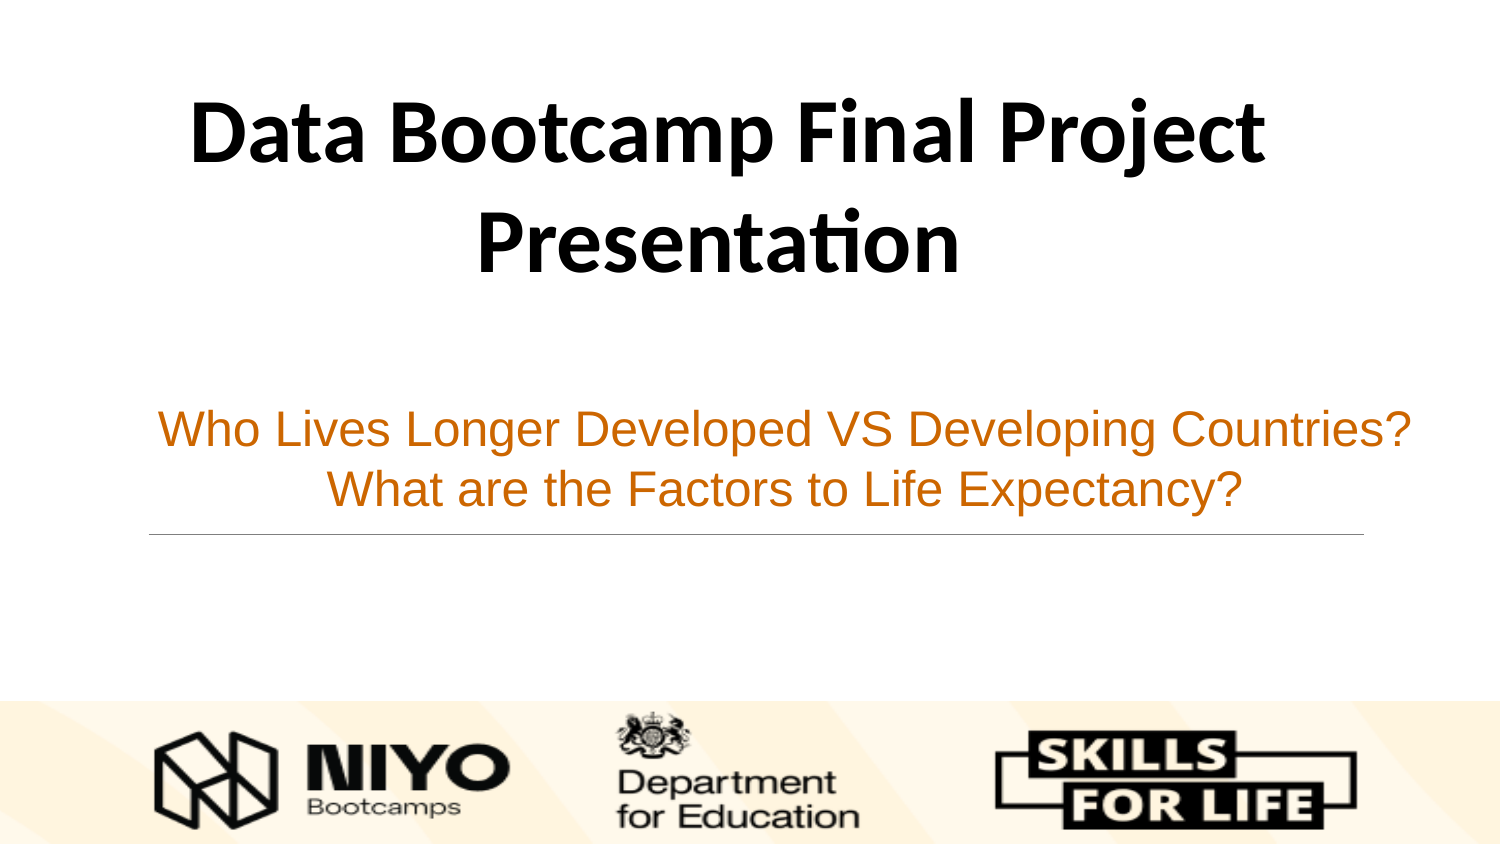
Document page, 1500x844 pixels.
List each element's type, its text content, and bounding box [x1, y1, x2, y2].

text_box Who Lives Longer Developed VS Developing Countries? What are the Factors to Life Expectancy? [47, 389, 1500, 524]
picture [0, 701, 1500, 844]
text_box Data Bootcamp Final Project Presentation [136, 63, 1322, 299]
